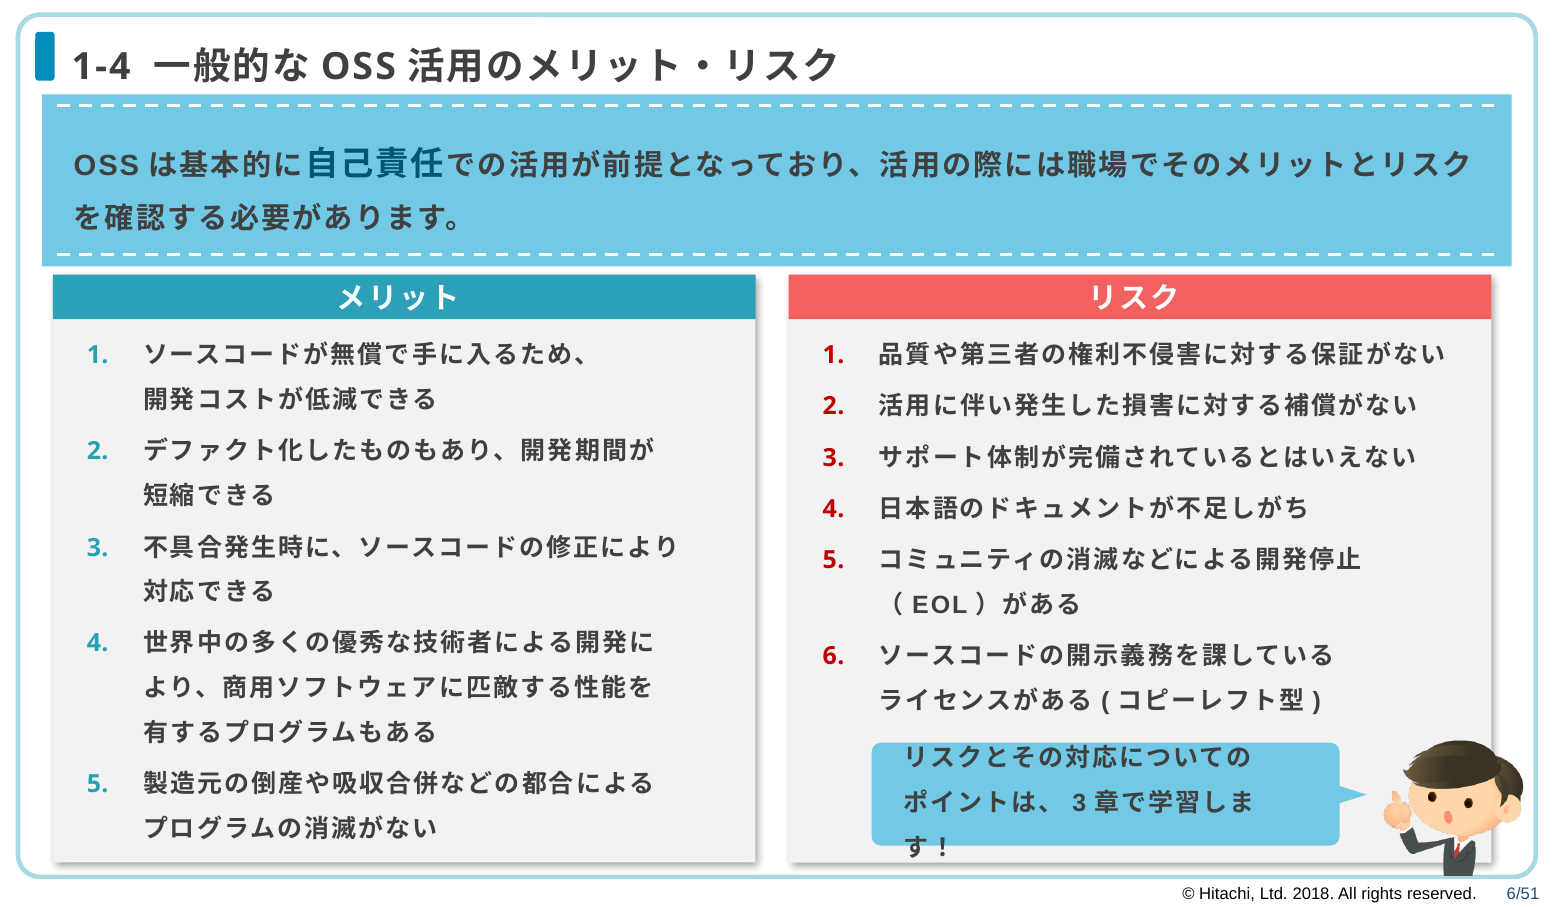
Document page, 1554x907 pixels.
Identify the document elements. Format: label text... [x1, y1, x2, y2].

picture [1375, 736, 1530, 877]
text_box [42, 94, 1512, 267]
title 1-4 一般的なOSS活用のメリット・リスク [56, 39, 1334, 94]
text_box OSSは基本的に自己責任での活用が前提となっており、活用の際には職場でそのメリットとリスクを確認する必要があります。 [61, 121, 1503, 203]
text_box [52, 320, 756, 863]
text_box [788, 274, 1492, 863]
title 5-7 OSSを活用した製品の開発・販売時の検討・実施事項② [868, 738, 1375, 863]
text_box メリット [52, 274, 756, 320]
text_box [871, 742, 1367, 846]
text_box ソースコードが無償で手に入るため、 開発コストが低減できる デファクト化したものもあり、開発期間が 短縮できる 不具合発生時に、ソースコードの修正により 対応できる 世界中の多くの優秀な技術者による開発に より、商用ソフトウェアに匹敵する性能を 有するプログラムもある 製造元の倒産や吸収合併などの都合による プログラムの消滅がない [75, 323, 729, 405]
